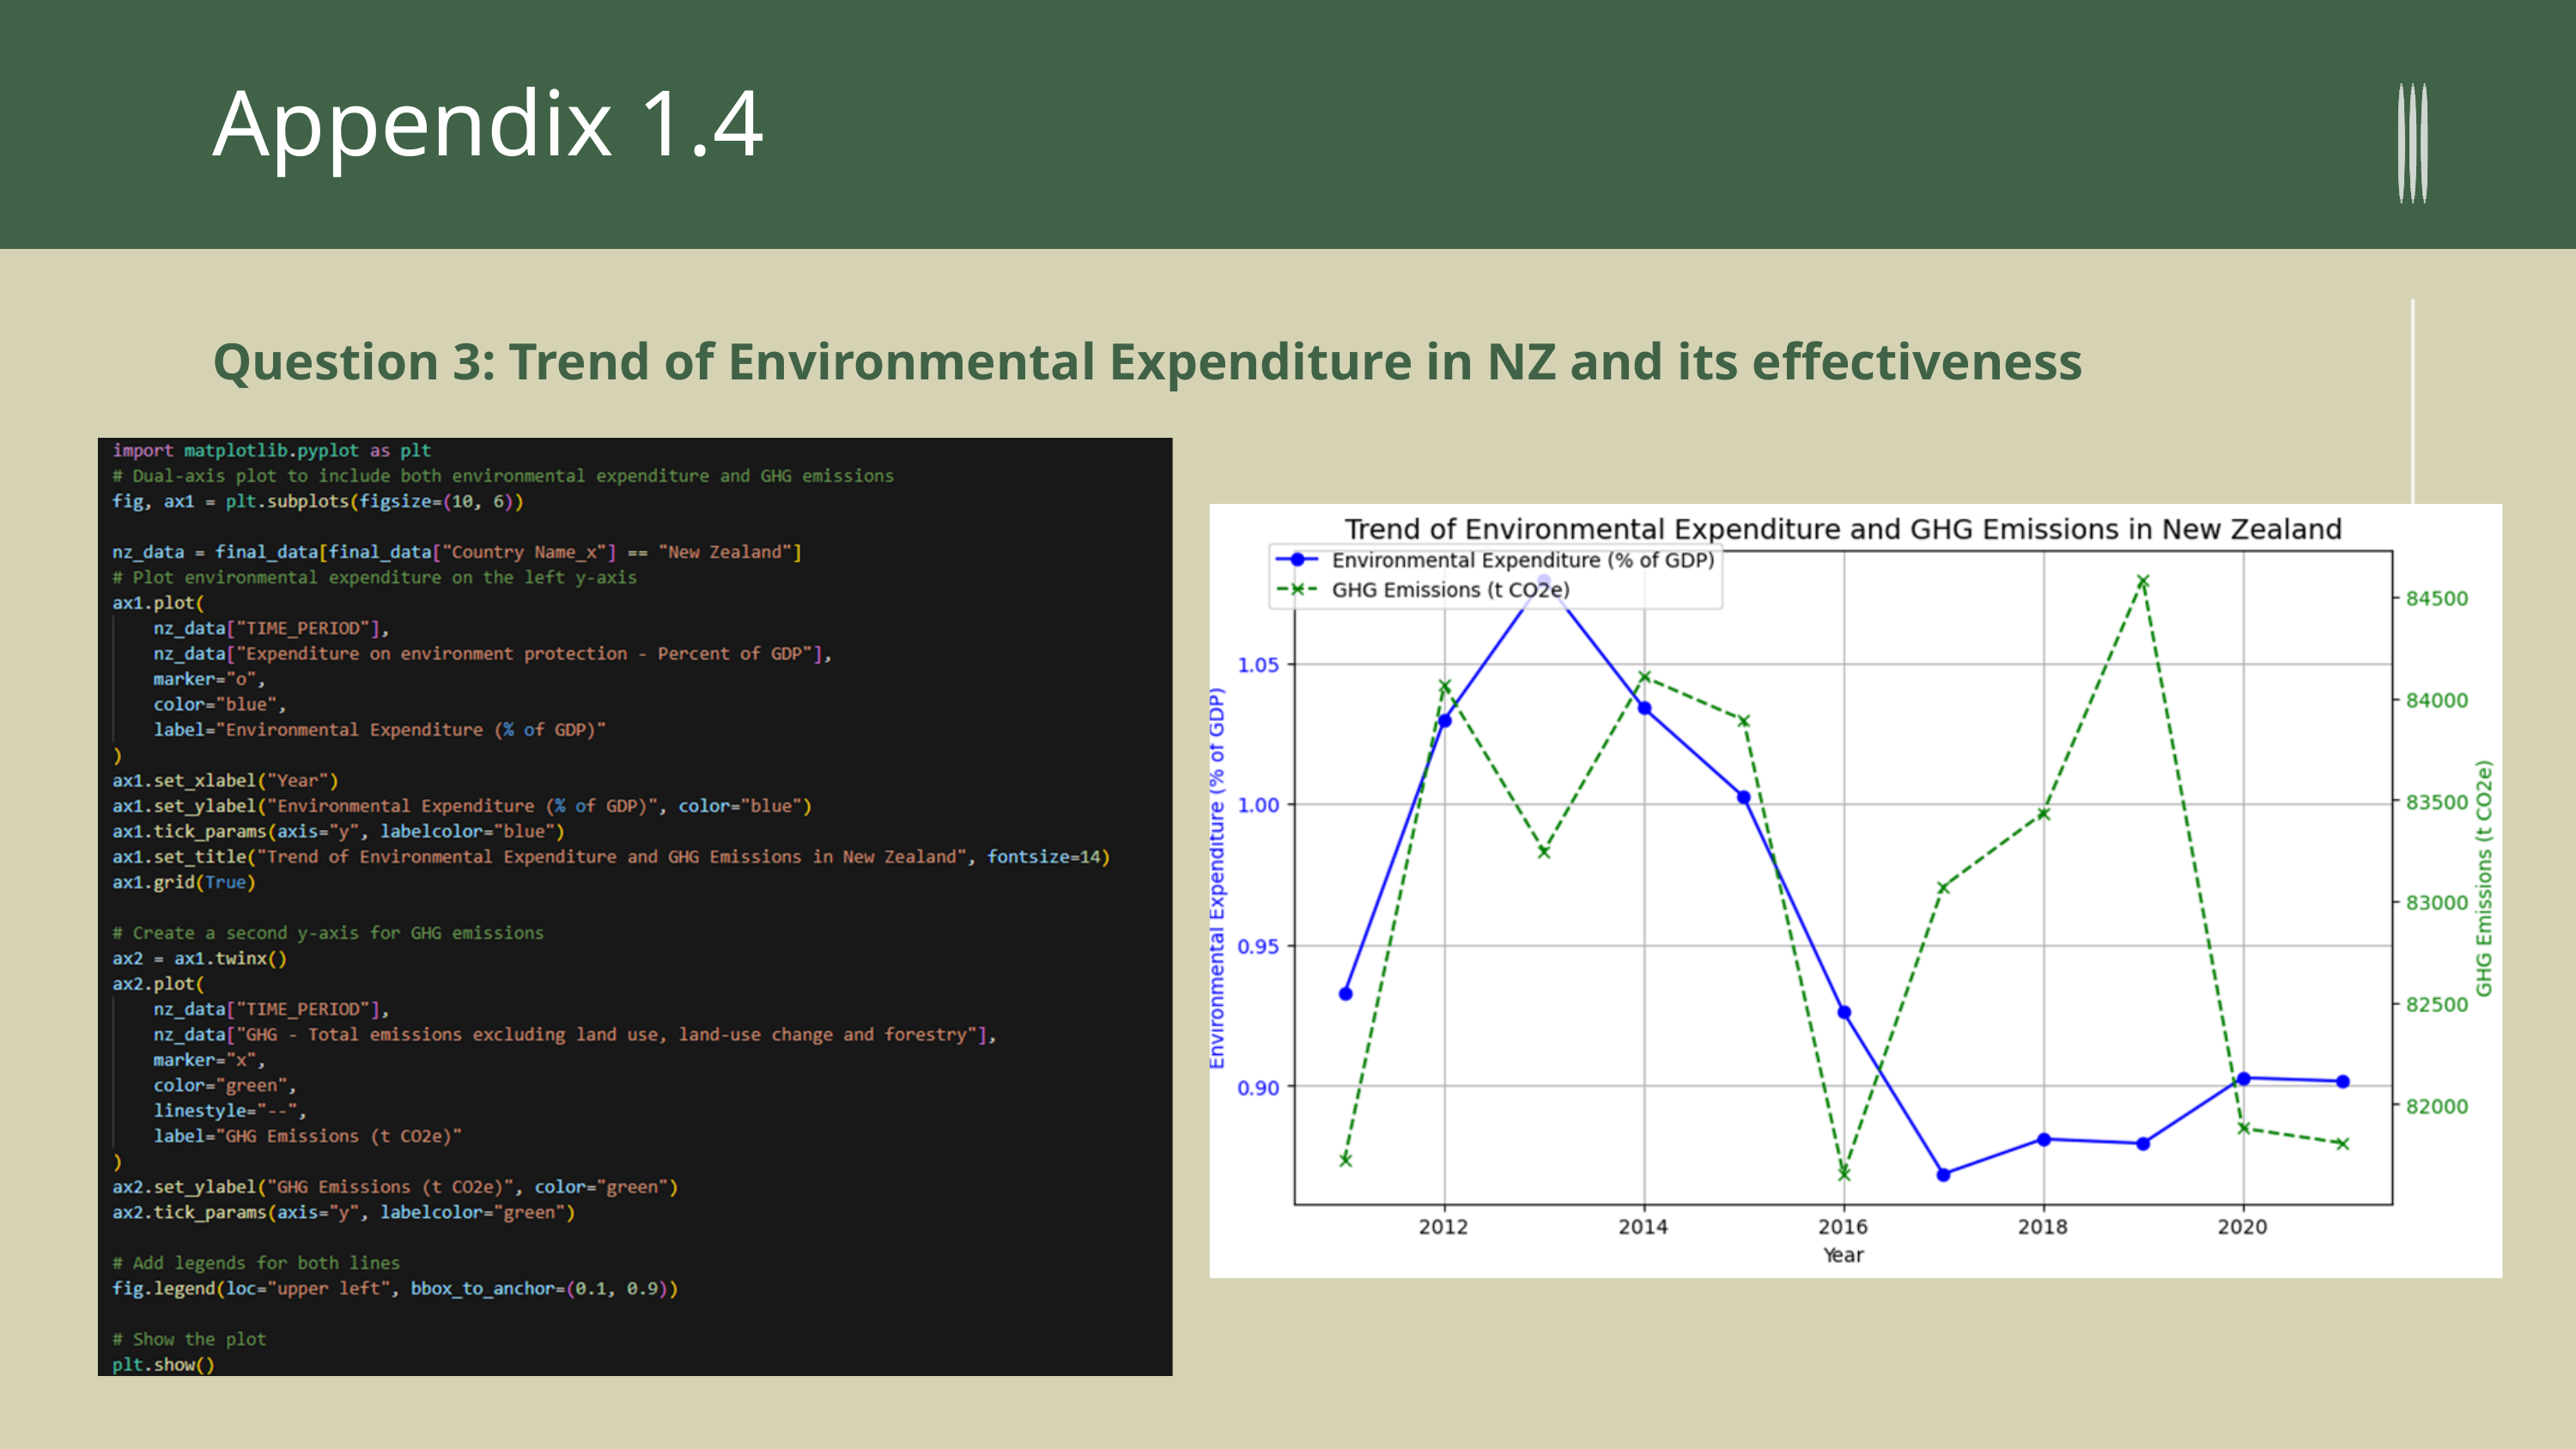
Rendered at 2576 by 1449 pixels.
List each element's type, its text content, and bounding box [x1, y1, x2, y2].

text_box [0, 0, 2576, 249]
text_box [98, 438, 1173, 1376]
text_box Question 3: Trend of Environmental Expenditure in NZ and its effectiveness [212, 339, 2248, 390]
text_box [1209, 504, 2503, 1278]
text_box [2397, 83, 2428, 203]
text_box Appendix 1.4 [212, 83, 813, 174]
